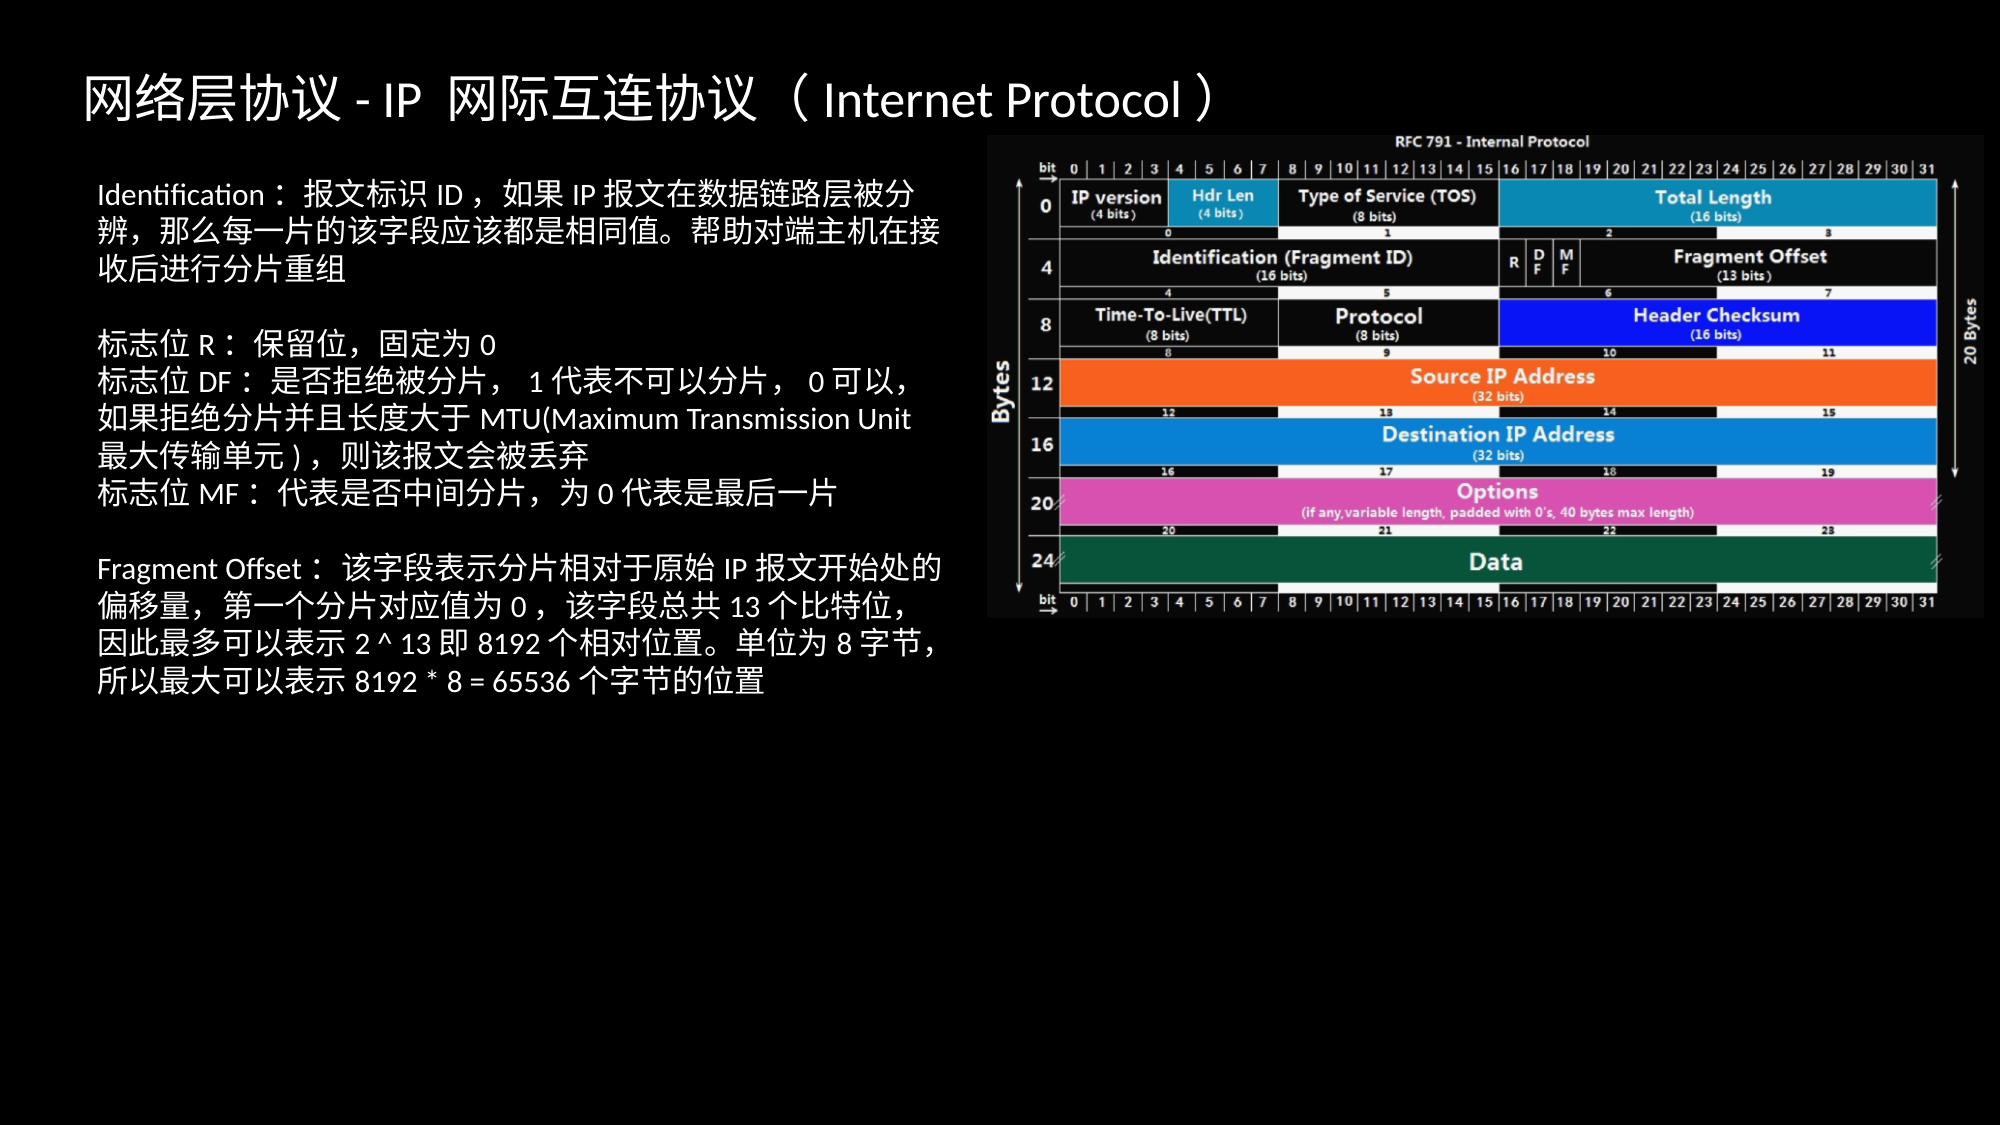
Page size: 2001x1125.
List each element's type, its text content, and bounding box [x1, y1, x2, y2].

text_box 网络层协议- IP 网际互连协议（Internet Protocol） [67, 57, 2000, 135]
picture [987, 135, 1984, 618]
text_box Identification：报文标识ID，如果IP报文在数据链路层被分辨，那么每一片的该字段应该都是相同值。帮助对端主机在接收后进行分片重组 标志位R：保留位，固定为0 标志位DF：是否拒绝被分片，1代表不可以分片，0可以，如果拒绝分片并且长度大于MTU(Maximum Transmission Unit最大传输单元)，则该报文会被丢弃 标志位MF：代表是否中间分片，为0代表是最后一片 Fragment Offset：该字段表示分片相对于原始IP报文开始处的偏移量，第一个分片对应值为0，该字段总共13个比特位，因此最多可以表示2 ^ 13即8192个相对位置。单位为8字节，所以最大可以表示8192 * 8 = 65536个字节的位置 [82, 166, 960, 781]
